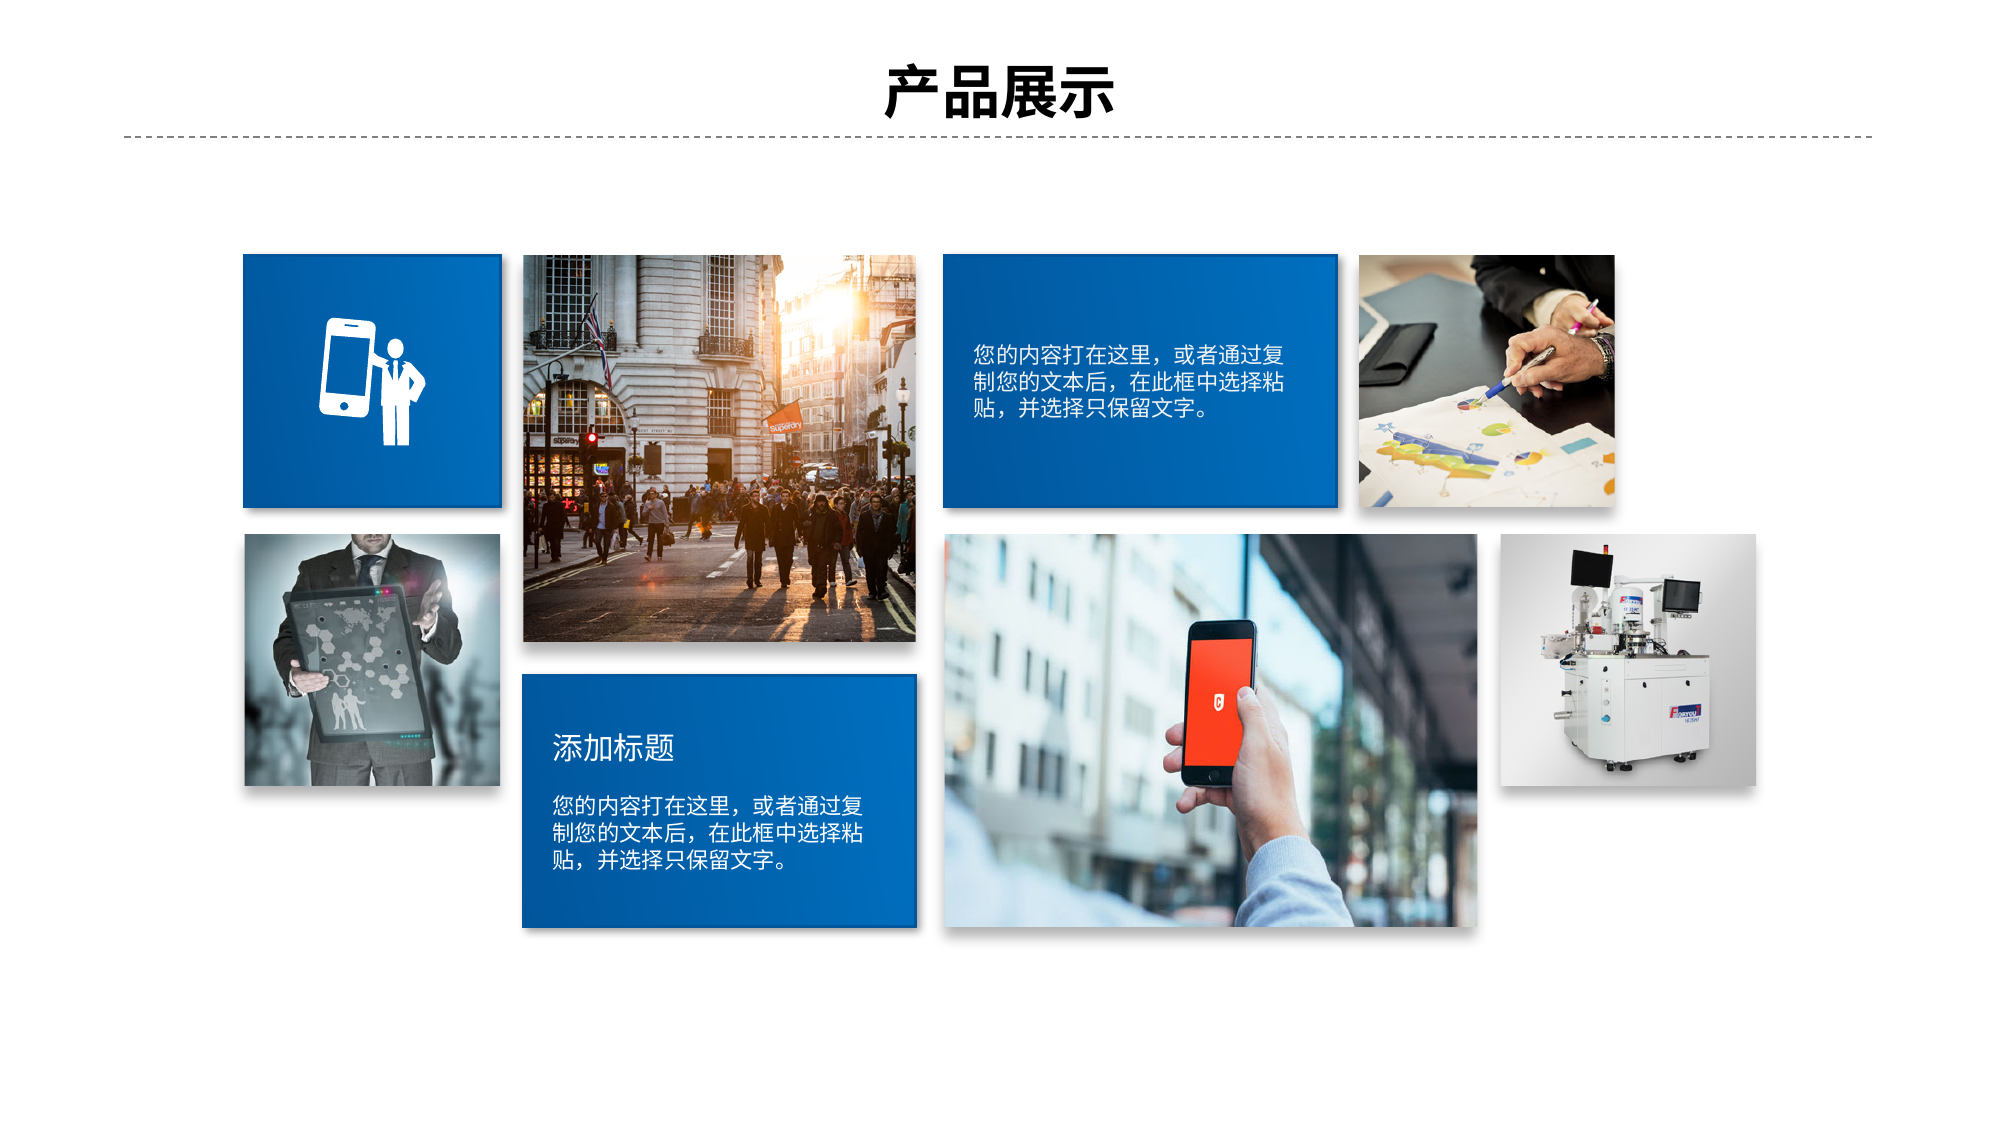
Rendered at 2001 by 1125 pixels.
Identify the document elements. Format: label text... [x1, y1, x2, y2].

text_box [244, 534, 501, 786]
text_box [1359, 255, 1615, 507]
text_box 产品展示 [586, 48, 1414, 133]
text_box 添加标题 您的内容打在这里，或者通过复制您的文本后，在此框中选择粘贴，并选择只保留文字。 [523, 675, 916, 927]
text_box [1500, 534, 1757, 786]
text_box 您的内容打在这里，或者通过复制您的文本后，在此框中选择粘贴，并选择只保留文字。 [944, 255, 1337, 507]
text_box [944, 534, 1478, 927]
text_box [523, 255, 916, 642]
text_box [244, 255, 501, 507]
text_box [319, 317, 426, 446]
